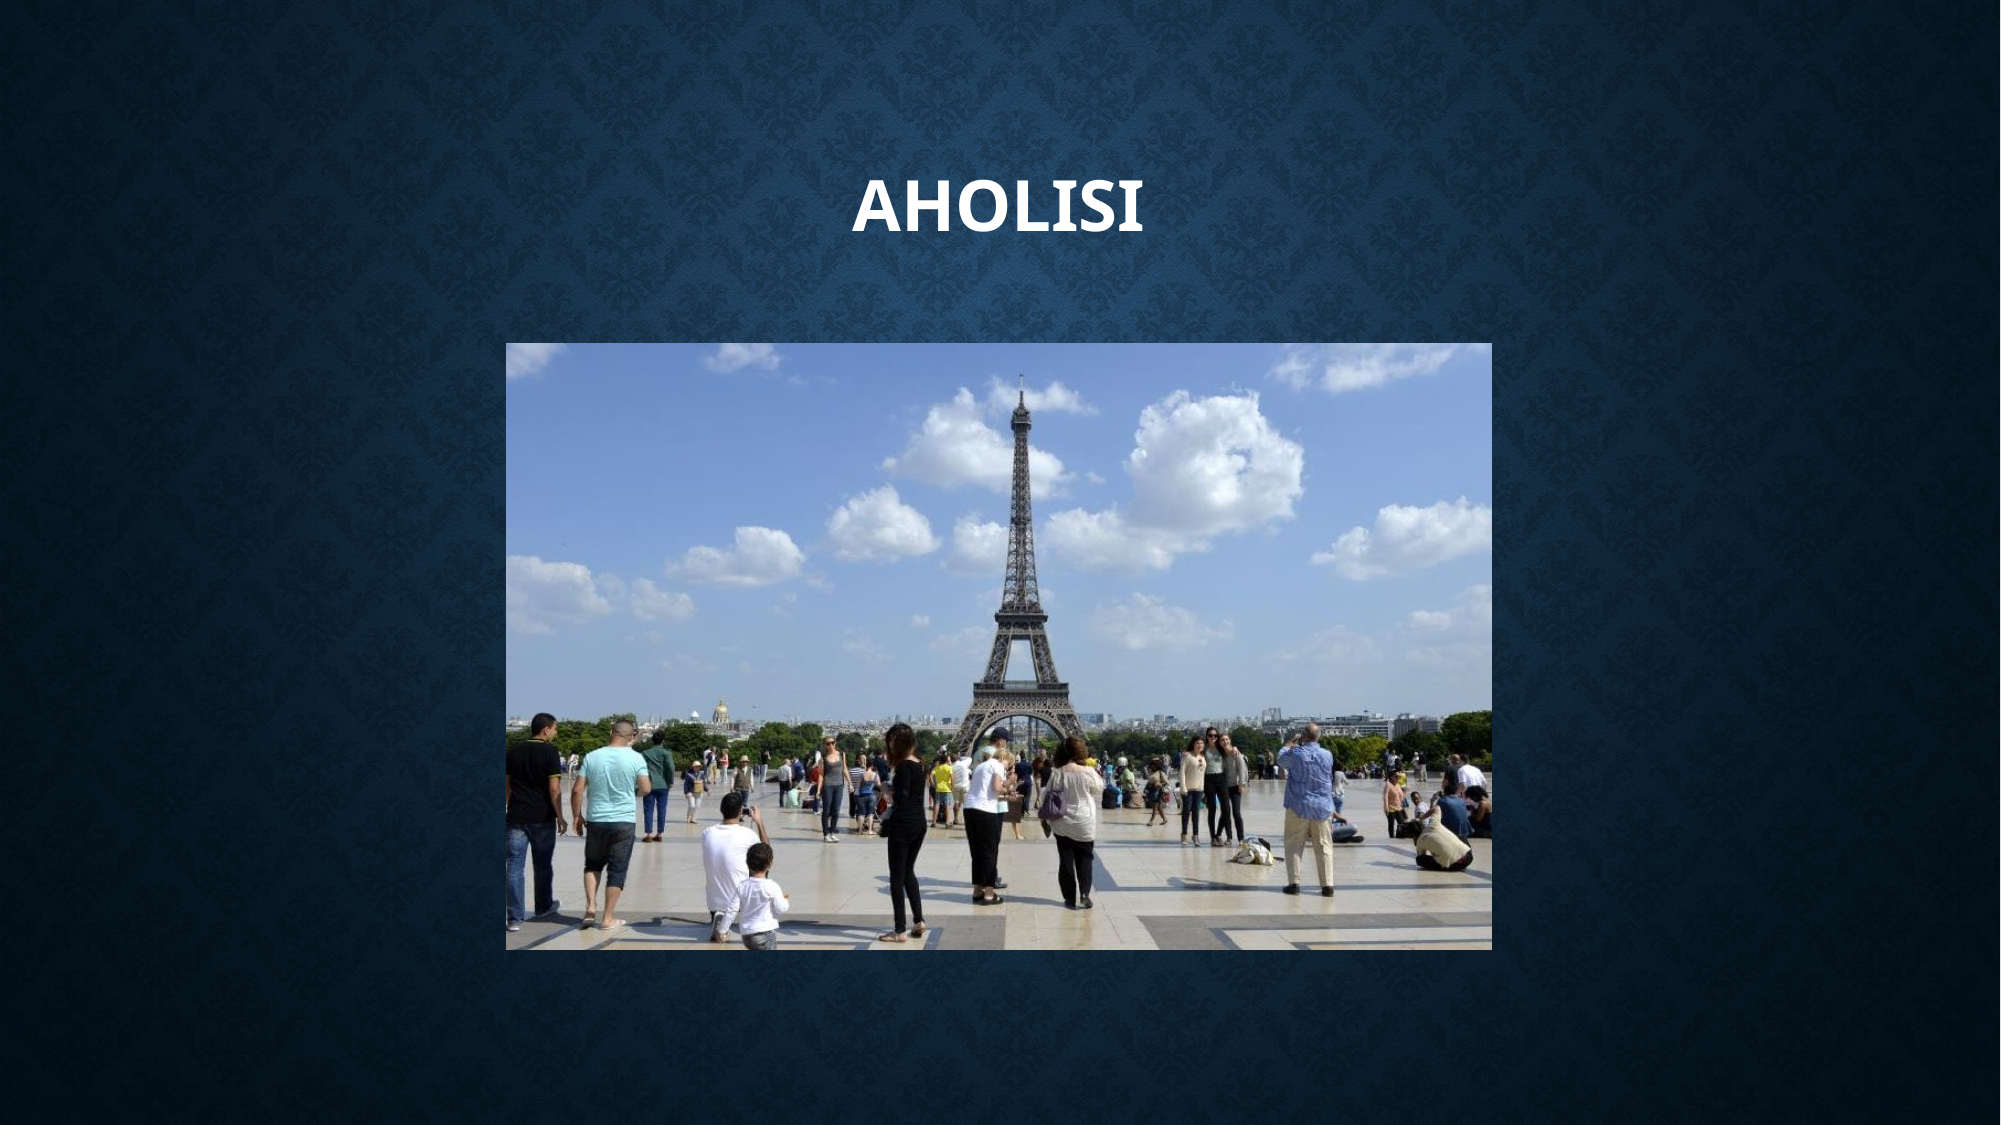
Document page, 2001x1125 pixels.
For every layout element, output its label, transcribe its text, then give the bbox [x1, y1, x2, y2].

title AHOLISI [149, 99, 1849, 318]
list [505, 343, 1493, 951]
